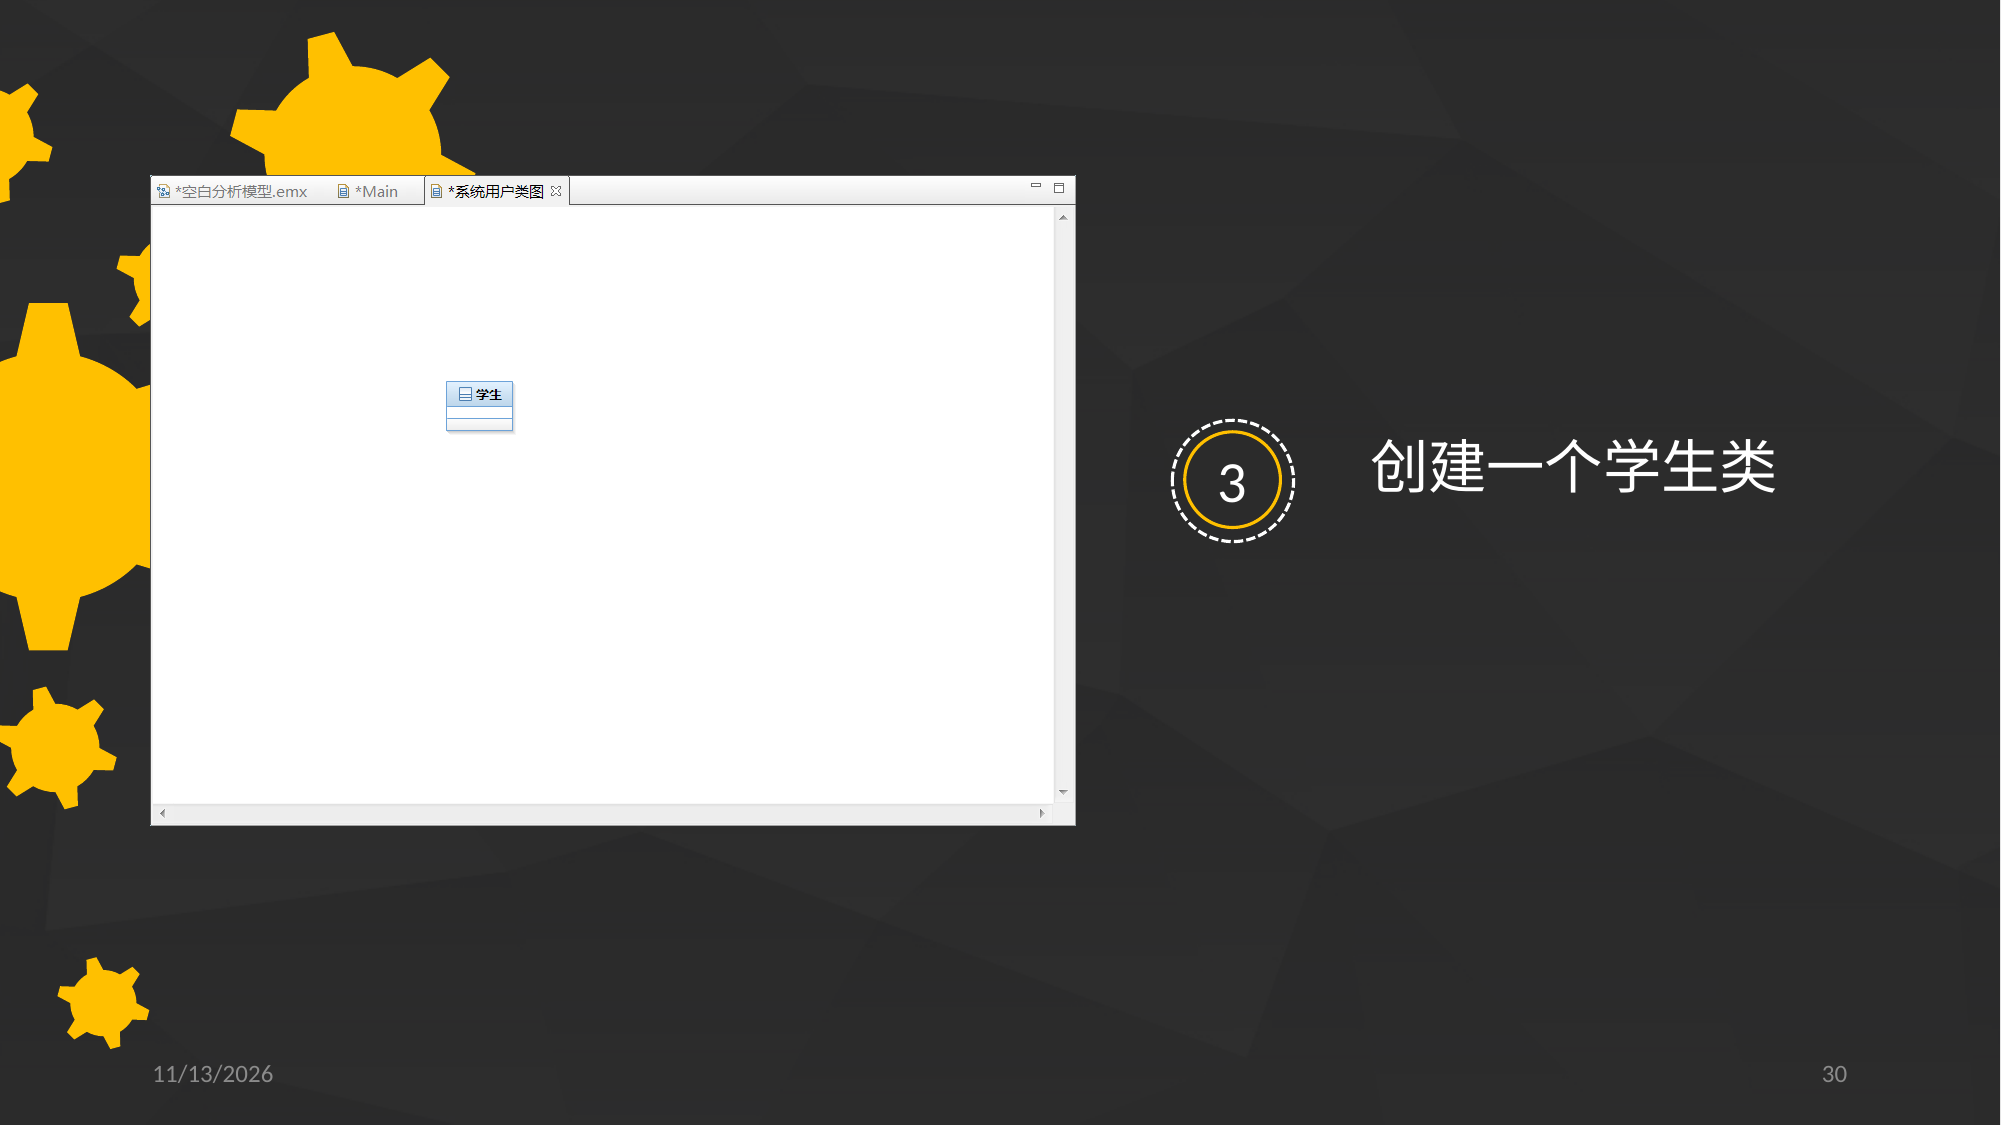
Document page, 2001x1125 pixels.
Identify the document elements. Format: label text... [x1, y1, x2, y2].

text_box 创建一个学生类 [1355, 423, 1885, 508]
slide_number 30 [1412, 1042, 1863, 1103]
text_box [1171, 419, 1279, 543]
text_box [228, 30, 477, 175]
text_box [0, 82, 54, 205]
text_box 3 [1202, 436, 1410, 522]
text_box [0, 301, 150, 652]
text_box [115, 242, 150, 328]
picture [0, 0, 2001, 1125]
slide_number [137, 1042, 588, 1103]
text_box [0, 685, 118, 811]
text_box [56, 956, 151, 1051]
